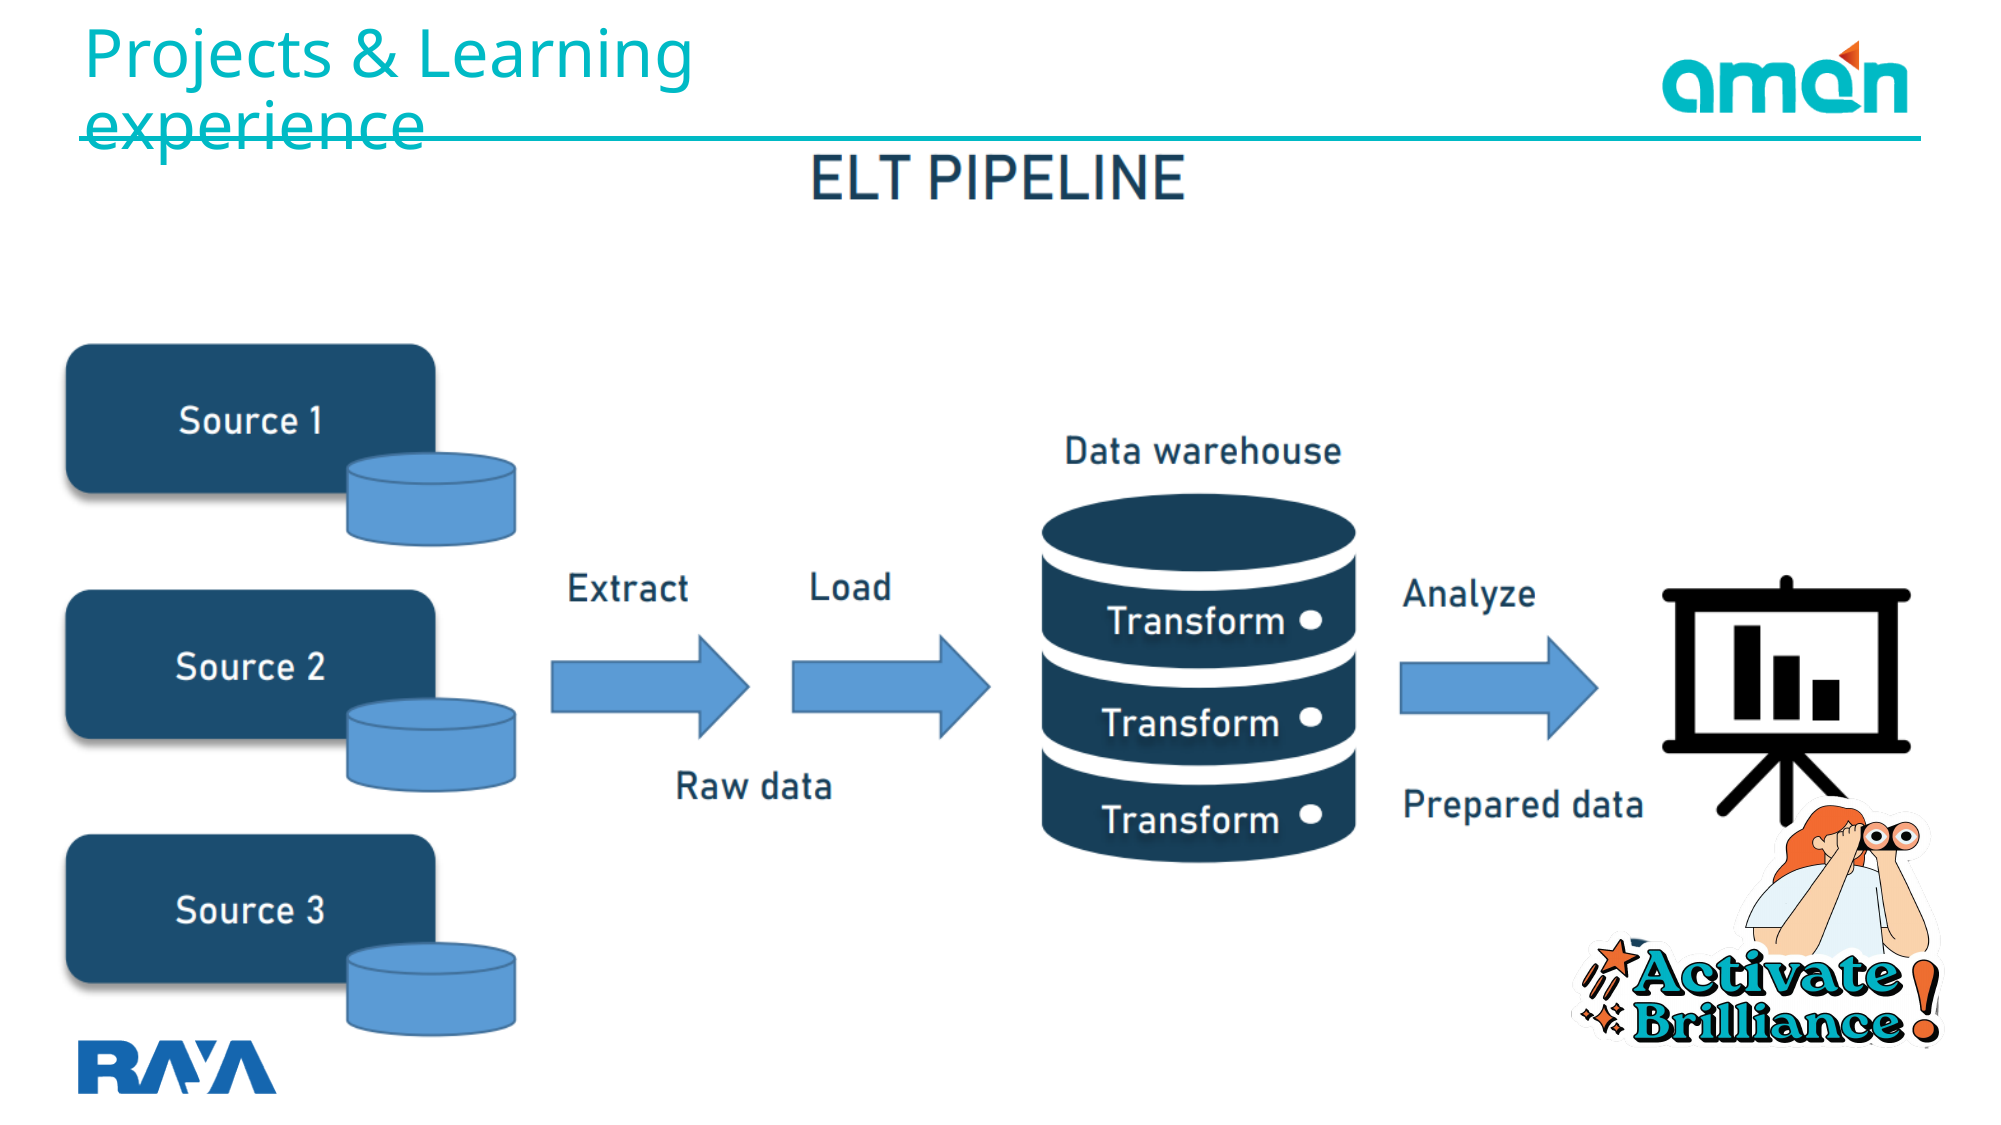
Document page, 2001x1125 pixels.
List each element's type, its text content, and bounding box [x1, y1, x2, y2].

picture [1661, 40, 1909, 114]
text_box Projects & Learning experience [68, 31, 1032, 137]
picture [0, 137, 2000, 1094]
